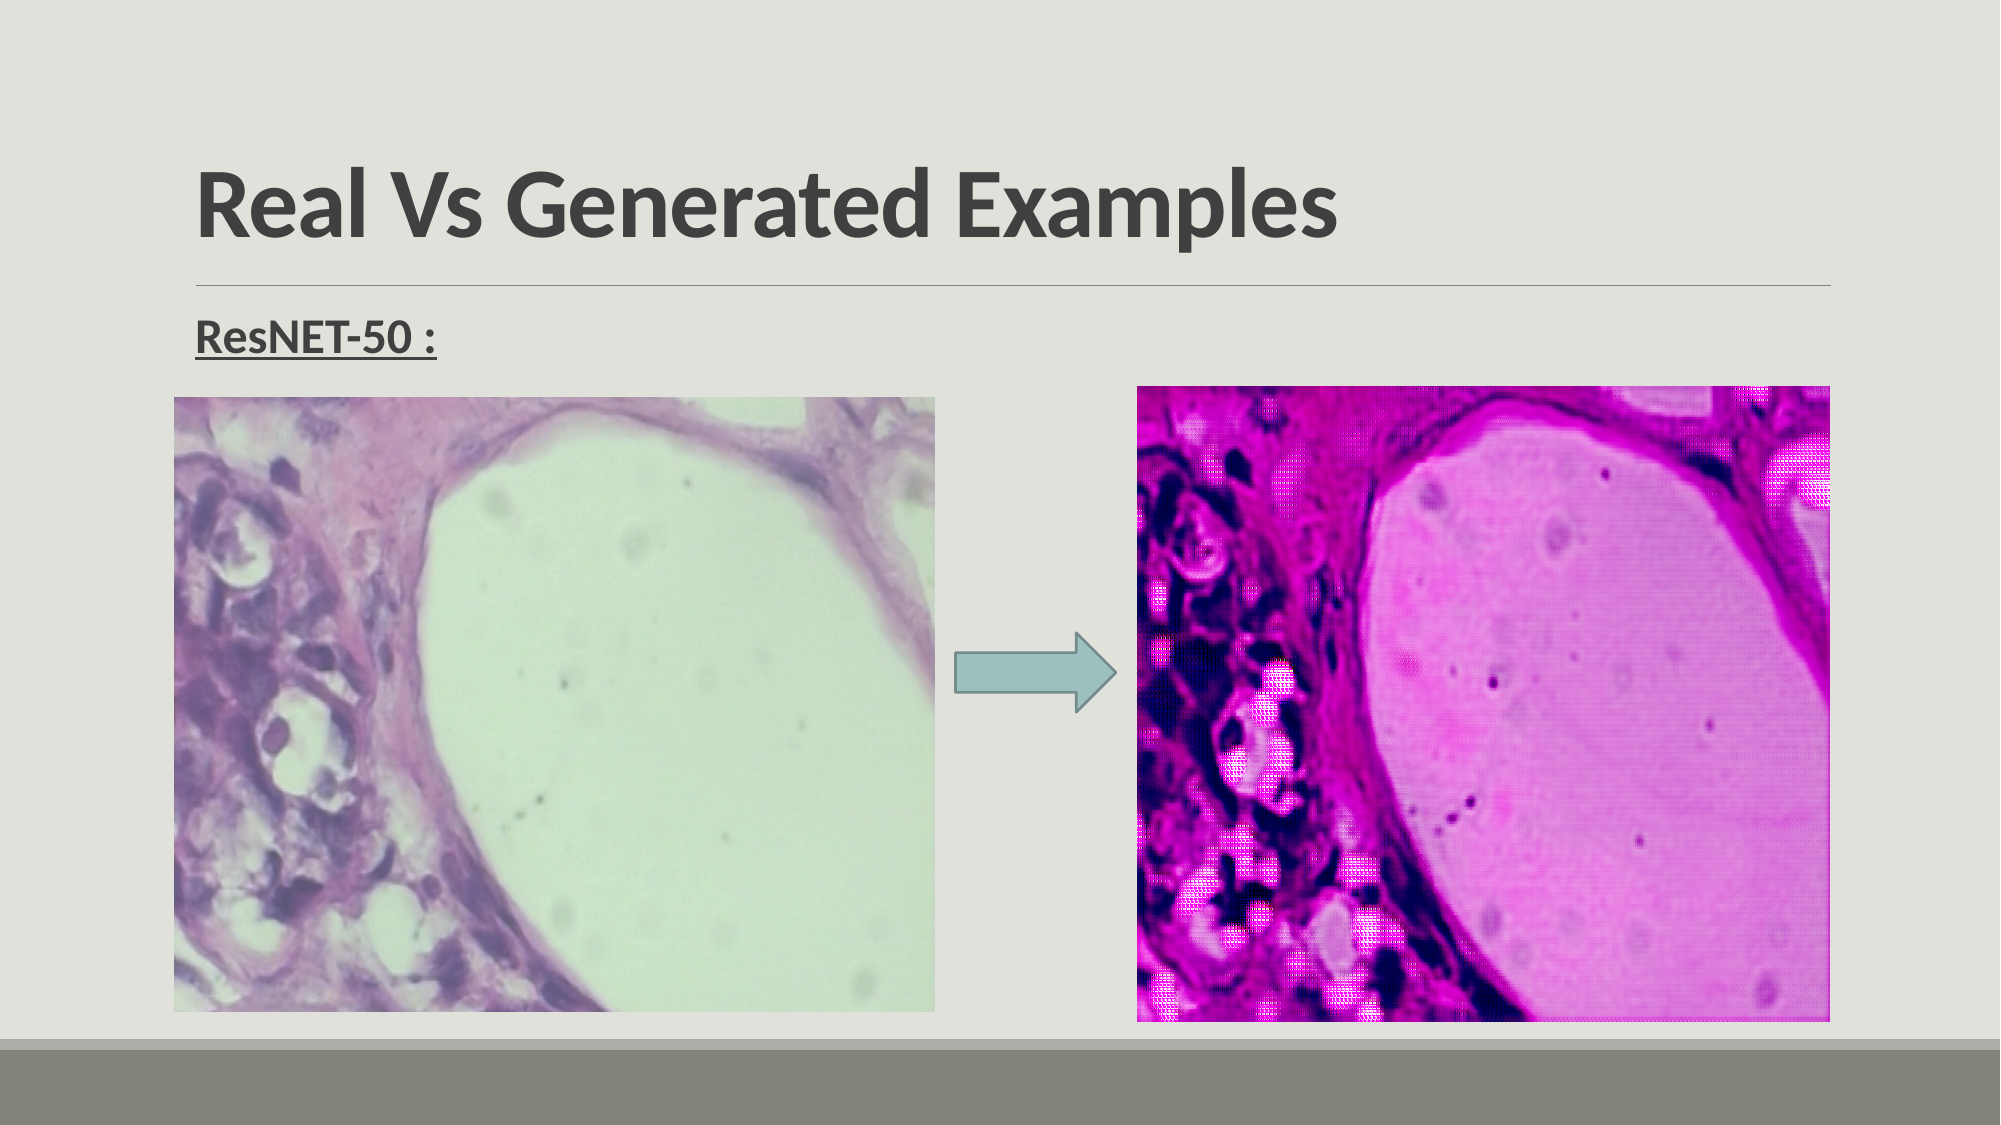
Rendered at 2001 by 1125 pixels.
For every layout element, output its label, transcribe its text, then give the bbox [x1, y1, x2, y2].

picture [174, 396, 936, 1012]
title Real Vs Generated Examples [180, 27, 1830, 266]
picture [1136, 386, 1831, 1022]
list ResNET-50 : [180, 302, 1830, 963]
text_box [954, 631, 1117, 714]
